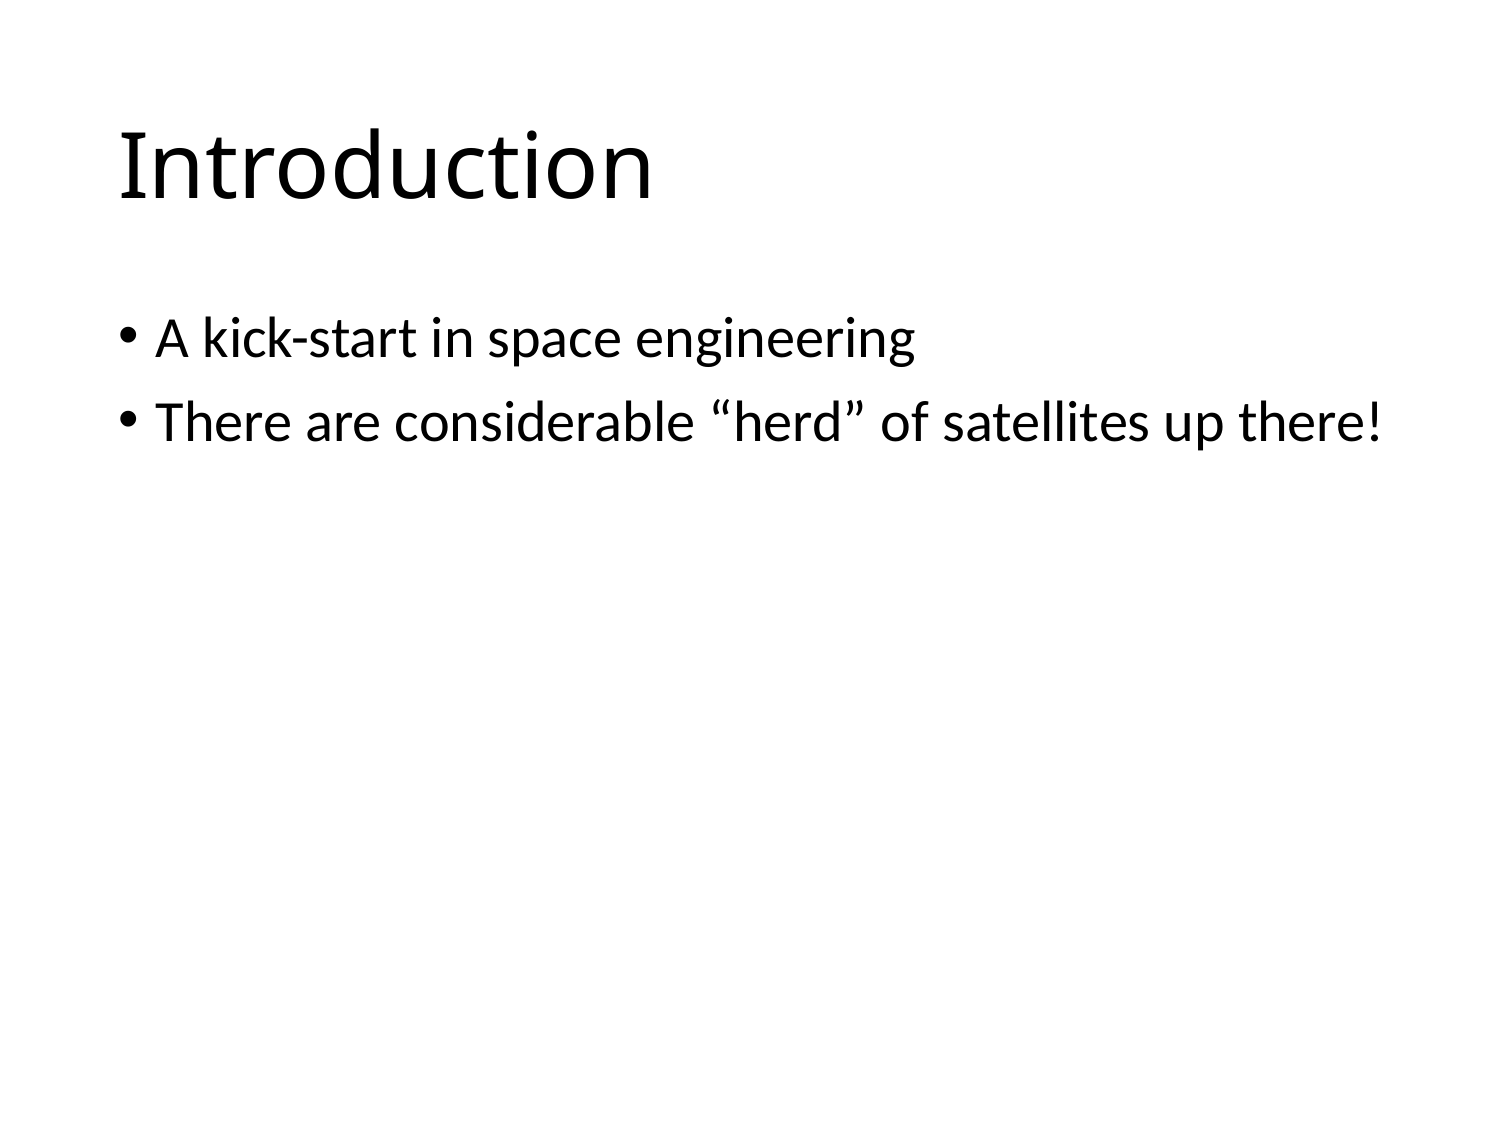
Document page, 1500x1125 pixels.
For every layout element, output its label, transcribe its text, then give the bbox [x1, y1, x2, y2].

list A kick-start in space engineering There are considerable “herd” of satellites up there! [103, 299, 1469, 1014]
title Introduction [103, 59, 1397, 278]
